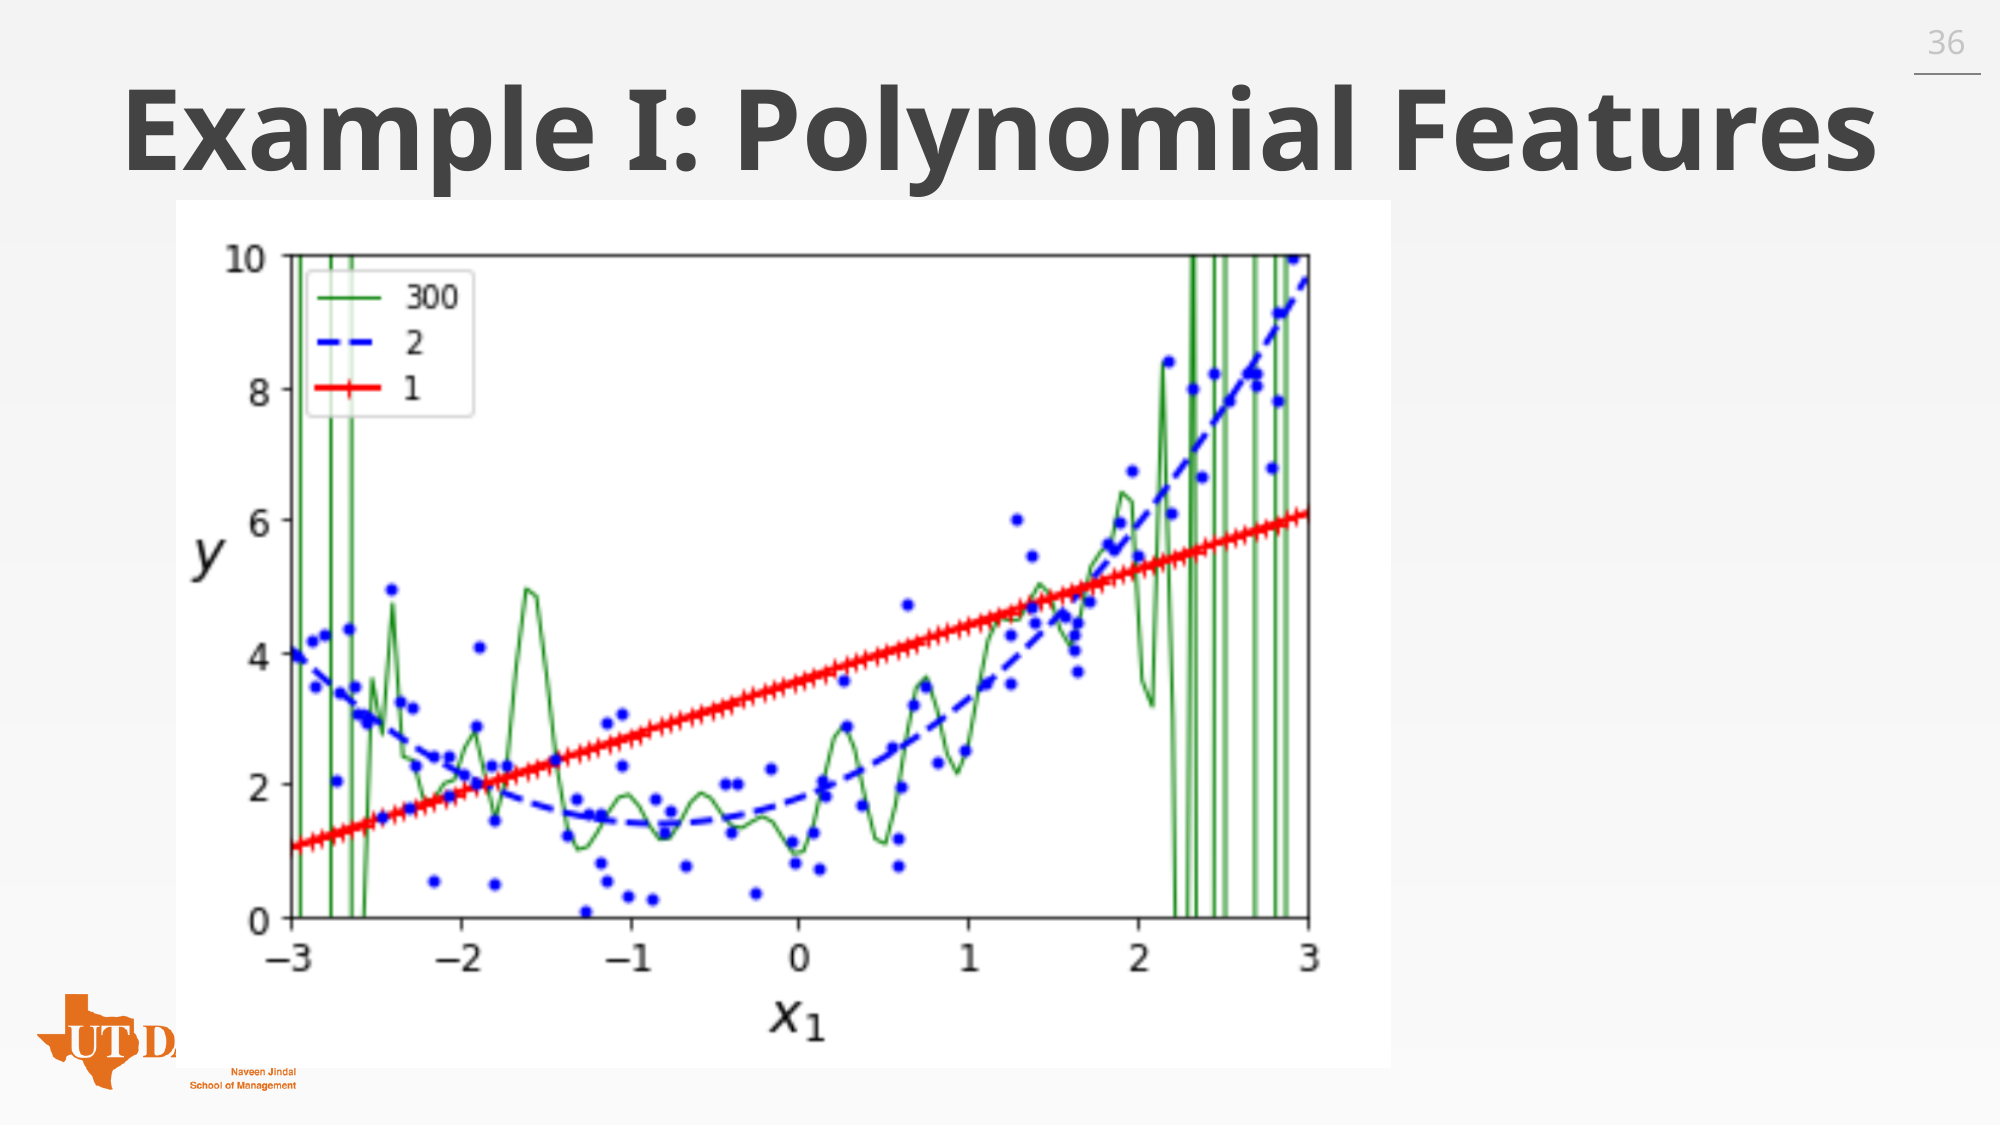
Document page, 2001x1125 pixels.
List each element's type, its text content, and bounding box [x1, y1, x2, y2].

picture [34, 200, 1392, 1103]
title Example I: Polynomial Features [0, 43, 2000, 224]
slide_number 36 [1896, 13, 1981, 74]
